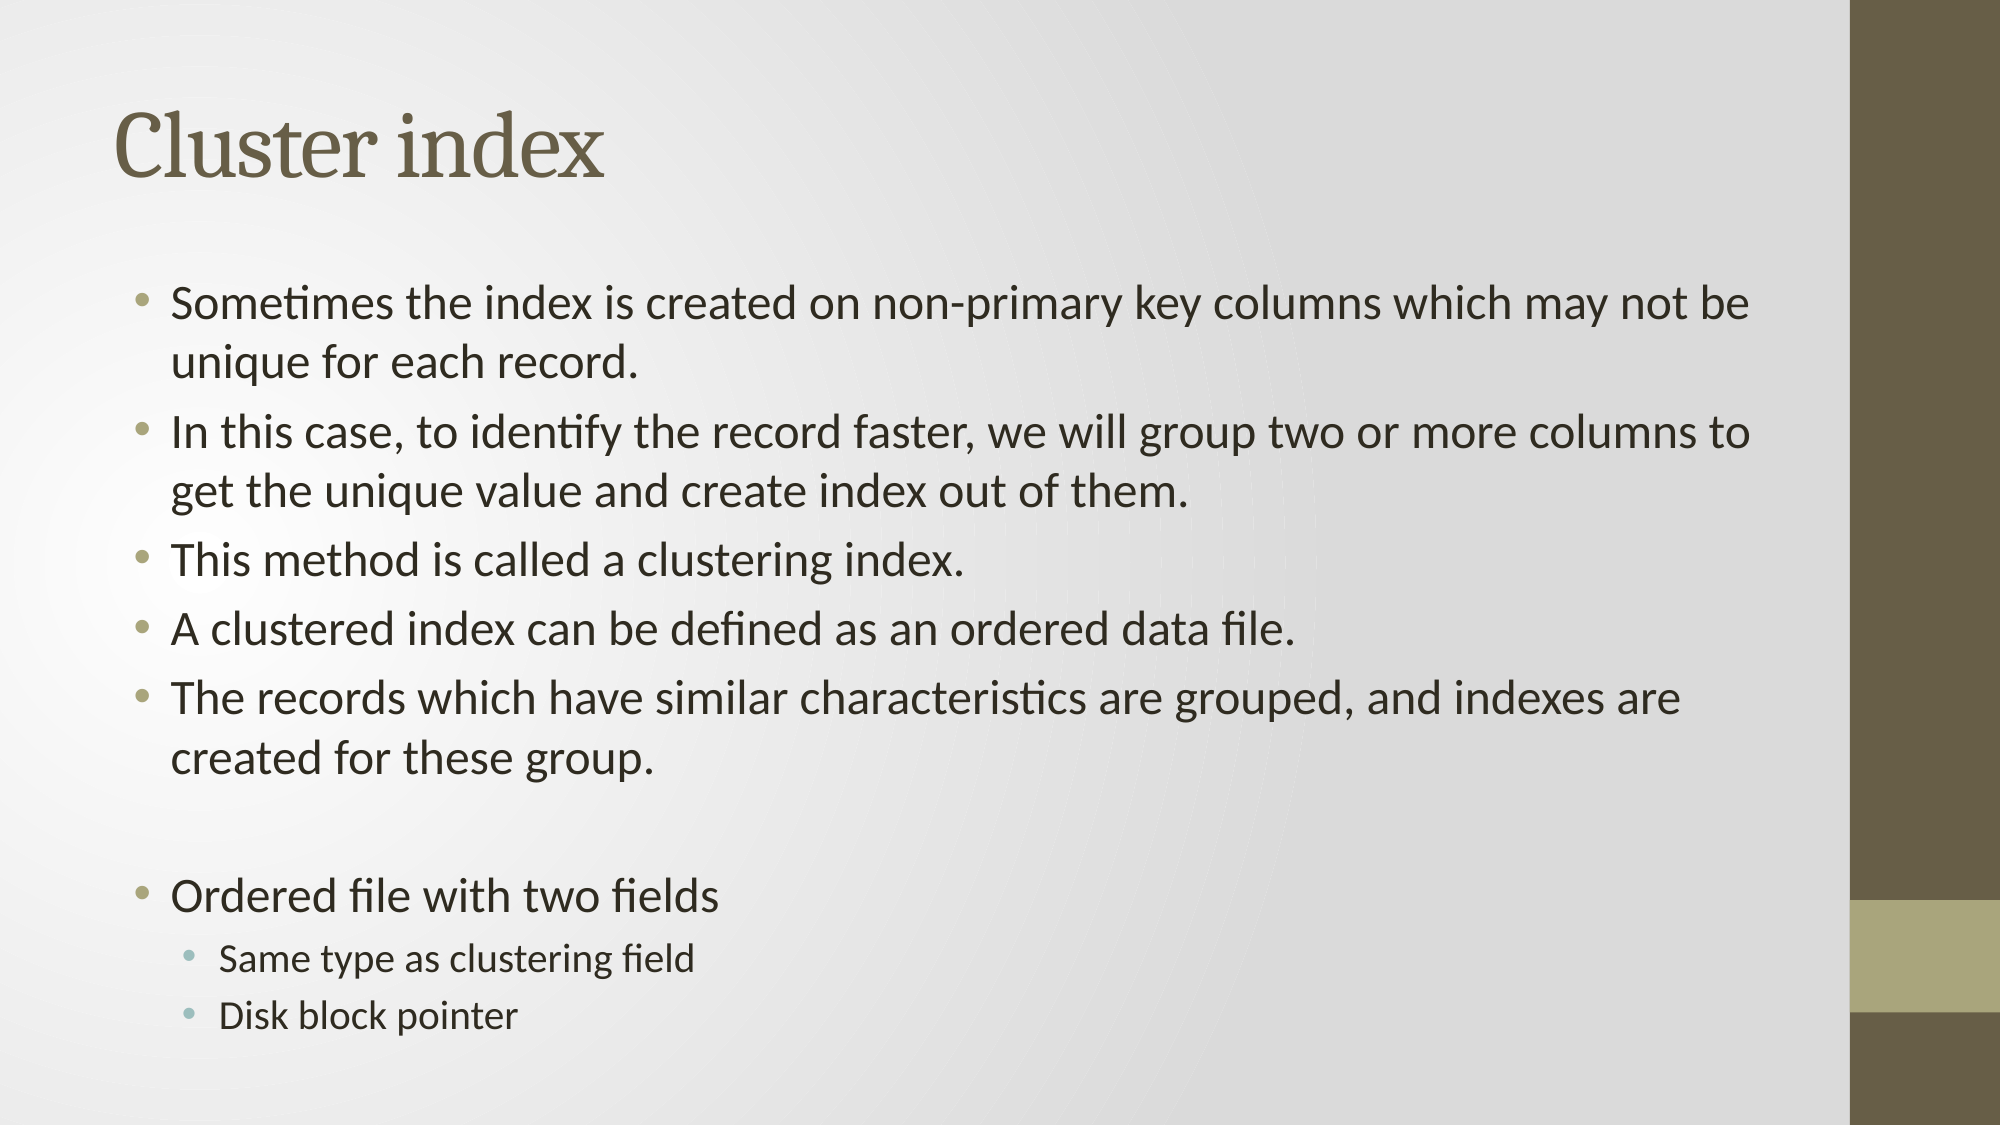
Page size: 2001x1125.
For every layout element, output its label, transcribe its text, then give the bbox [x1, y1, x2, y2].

title Cluster index [99, 45, 1767, 233]
list Sometimes the index is created on non-primary key columns which may not be unique for each record. In this case, to identify the record faster, we will group two or more columns to get the unique value and create index out of them. This method is called a clustering index. A clustered index can be defined as an ordered data file. The records which have similar characteristics are grouped, and indexes are created for these group. Ordered file with two fields Same type as clustering field Disk block pointer [99, 262, 1767, 1050]
